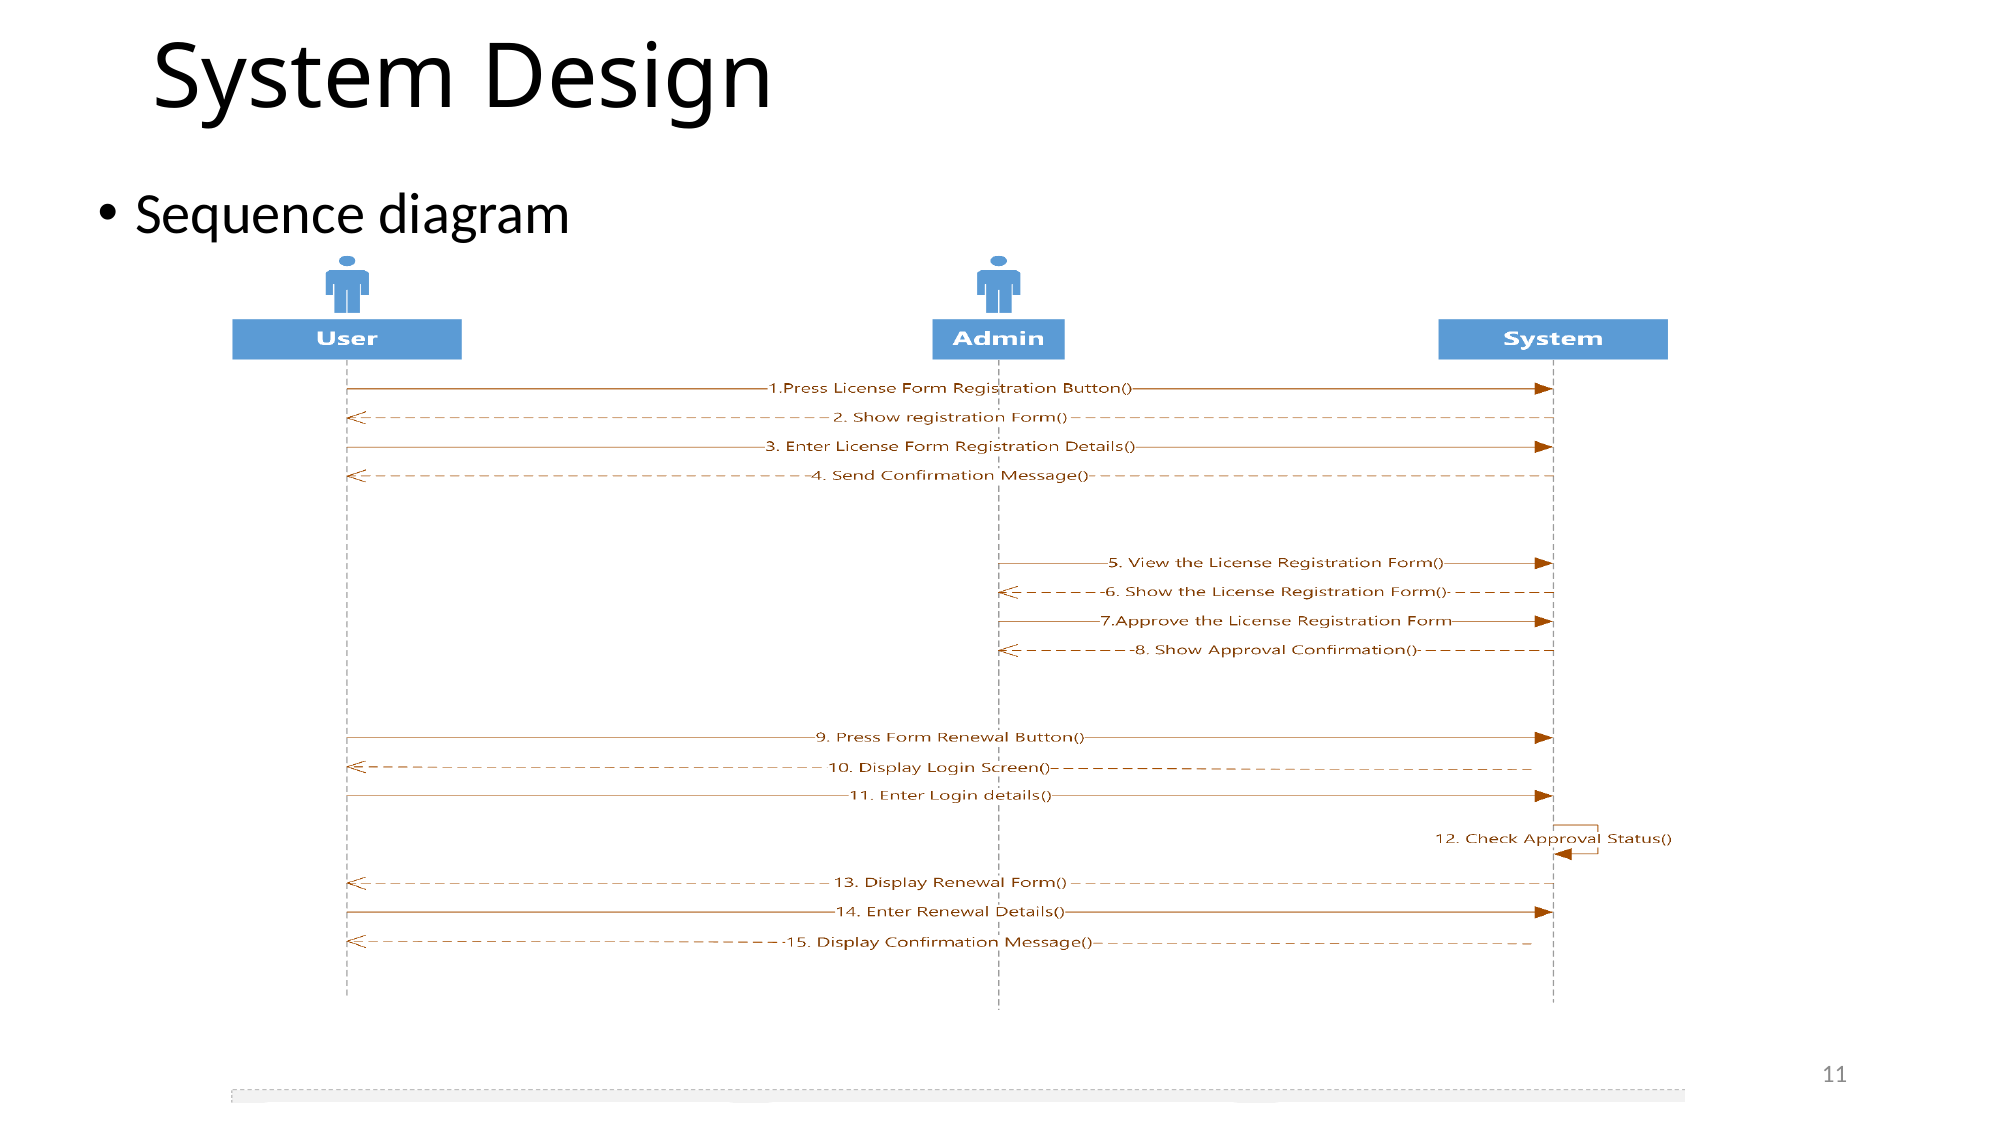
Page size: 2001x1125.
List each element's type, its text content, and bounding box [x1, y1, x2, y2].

slide_number 11 [1685, 1042, 1863, 1103]
picture [230, 254, 1685, 1103]
title System Design [137, 22, 1863, 135]
list Sequence diagram [82, 176, 1863, 1041]
